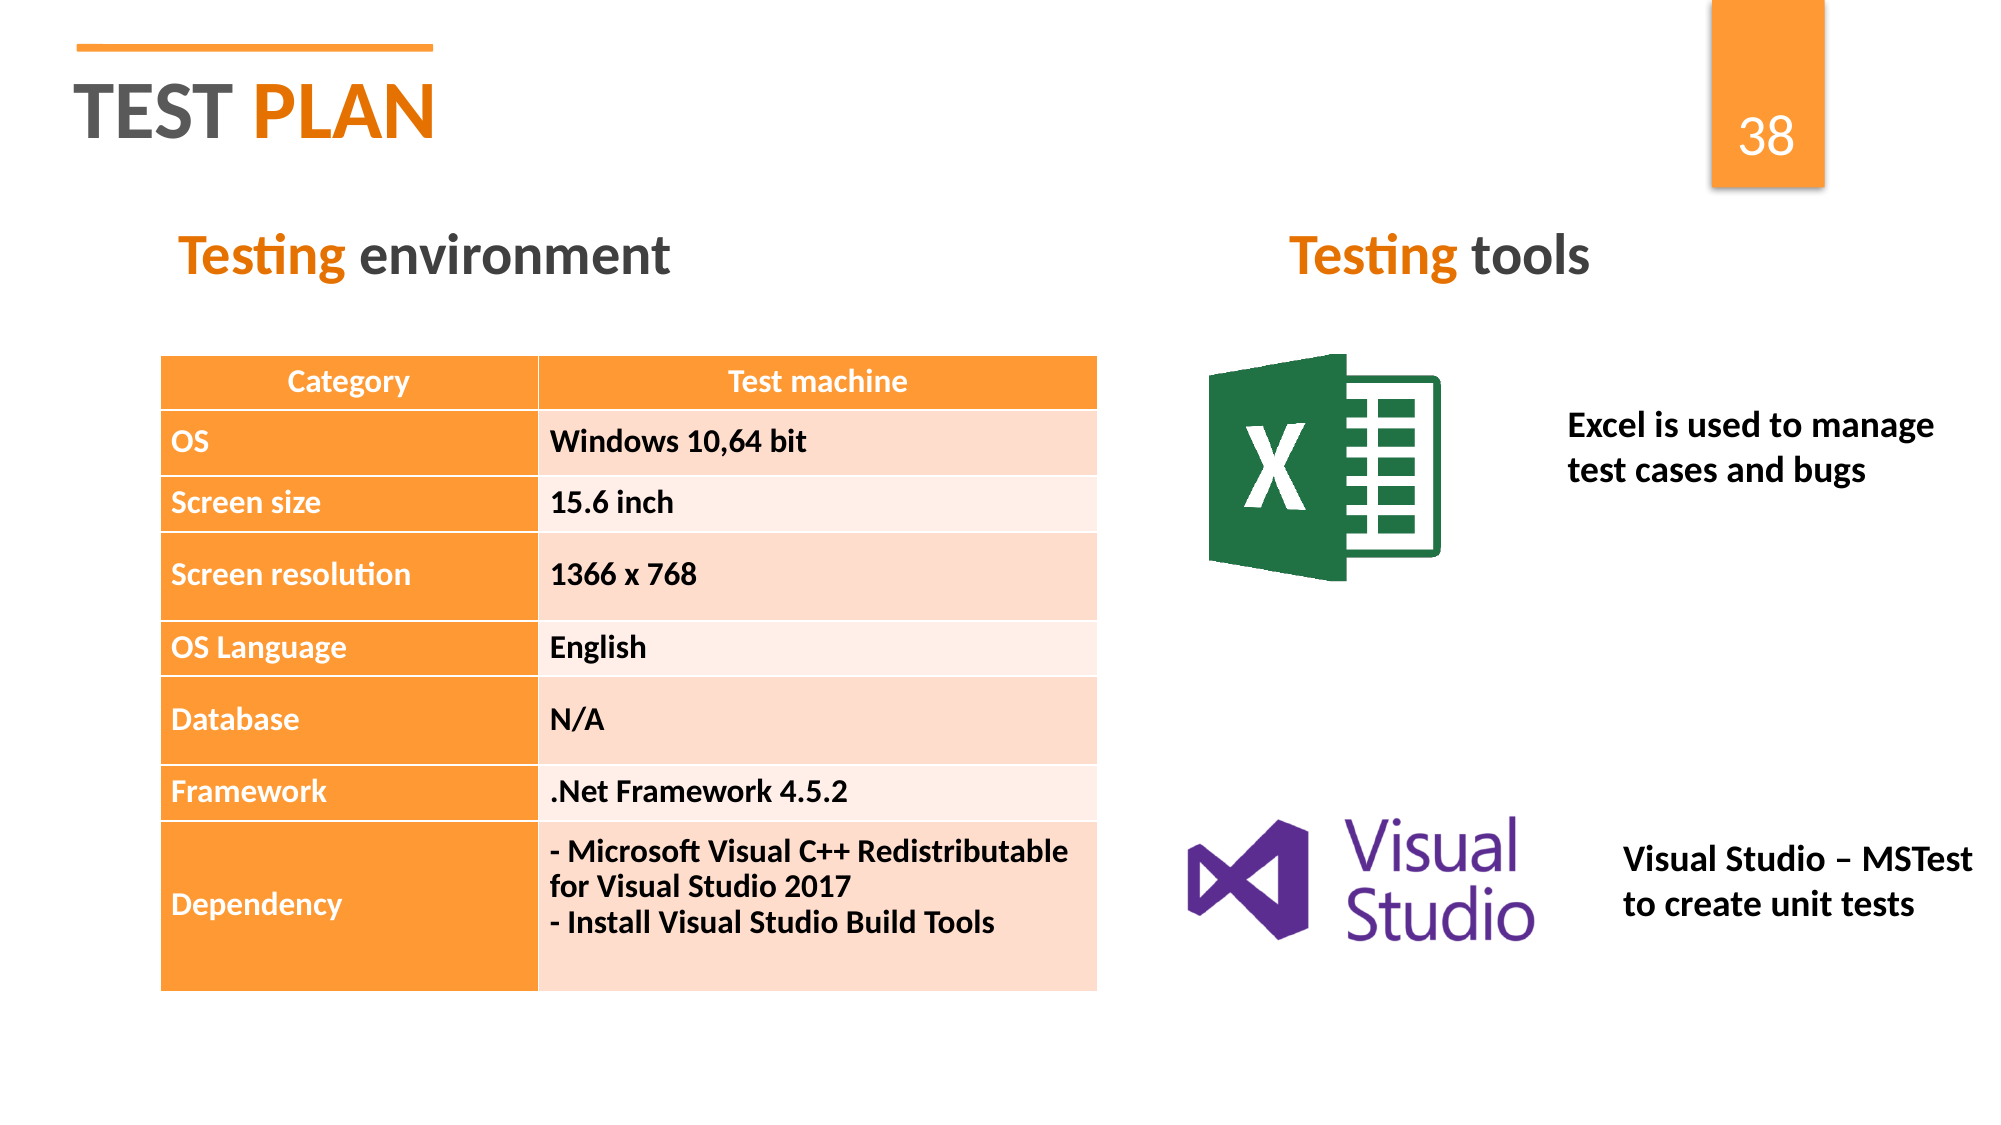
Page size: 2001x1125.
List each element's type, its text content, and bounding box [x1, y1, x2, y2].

slide_number 38 [1698, 48, 1836, 175]
text_box Testing environment [163, 208, 687, 294]
table_cell Framework [161, 766, 538, 820]
text_box Excel is used to manage test cases and bugs [1552, 392, 2000, 498]
table_cell N/A [539, 677, 1097, 764]
text_box Visual Studio – MSTest to create unit tests [1608, 826, 1993, 932]
table_cell Screen size [161, 477, 538, 531]
picture [1209, 354, 1441, 582]
table_cell OS Language [161, 622, 538, 675]
table_header Test machine [539, 356, 1097, 409]
table_cell Dependency [161, 822, 538, 991]
table_cell Database [161, 677, 538, 764]
table_cell 15.6 inch [539, 477, 1097, 531]
table_cell Windows 10,64 bit [539, 411, 1097, 475]
text_box Testing tools [1275, 208, 1607, 294]
table_cell - Microsoft Visual C++ Redistributable for Visual Studio 2017 - Install Visual Studio Build Tools [539, 822, 1097, 991]
table_header Category [161, 356, 538, 409]
table_cell OS [161, 411, 538, 475]
table_cell Screen resolution [161, 533, 538, 620]
table_cell English [539, 622, 1097, 675]
table_cell 1366 x 768 [539, 533, 1097, 620]
picture [1136, 767, 1585, 992]
text_box [75, 42, 435, 47]
text_box TEST PLAN [58, 47, 791, 163]
table_cell .Net Framework 4.5.2 [539, 766, 1097, 820]
